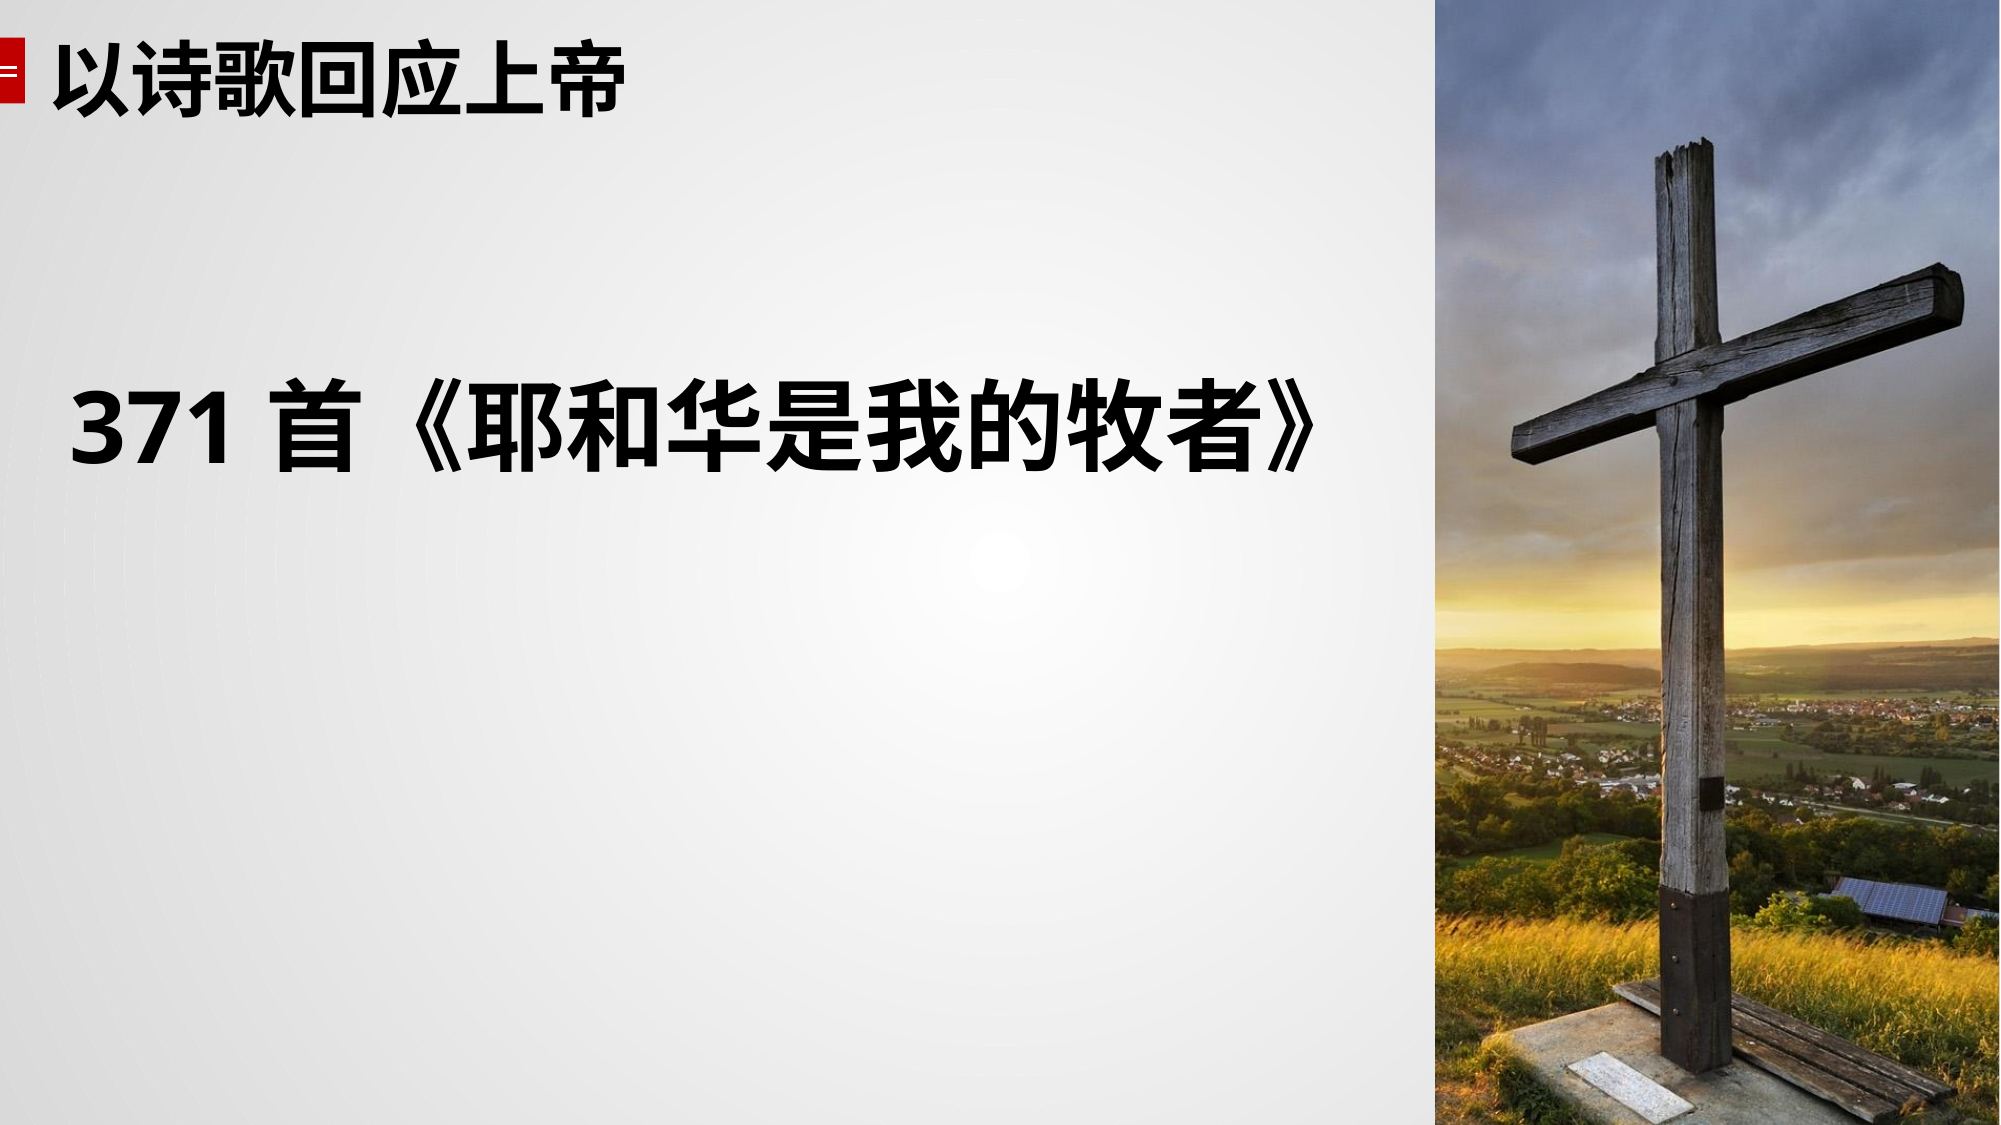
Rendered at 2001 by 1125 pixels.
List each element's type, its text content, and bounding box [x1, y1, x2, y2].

picture [1435, 0, 2000, 1125]
list 371首《耶和华是我的牧者》 [0, 355, 1435, 498]
list 以诗歌回应上帝 [0, 0, 1435, 155]
